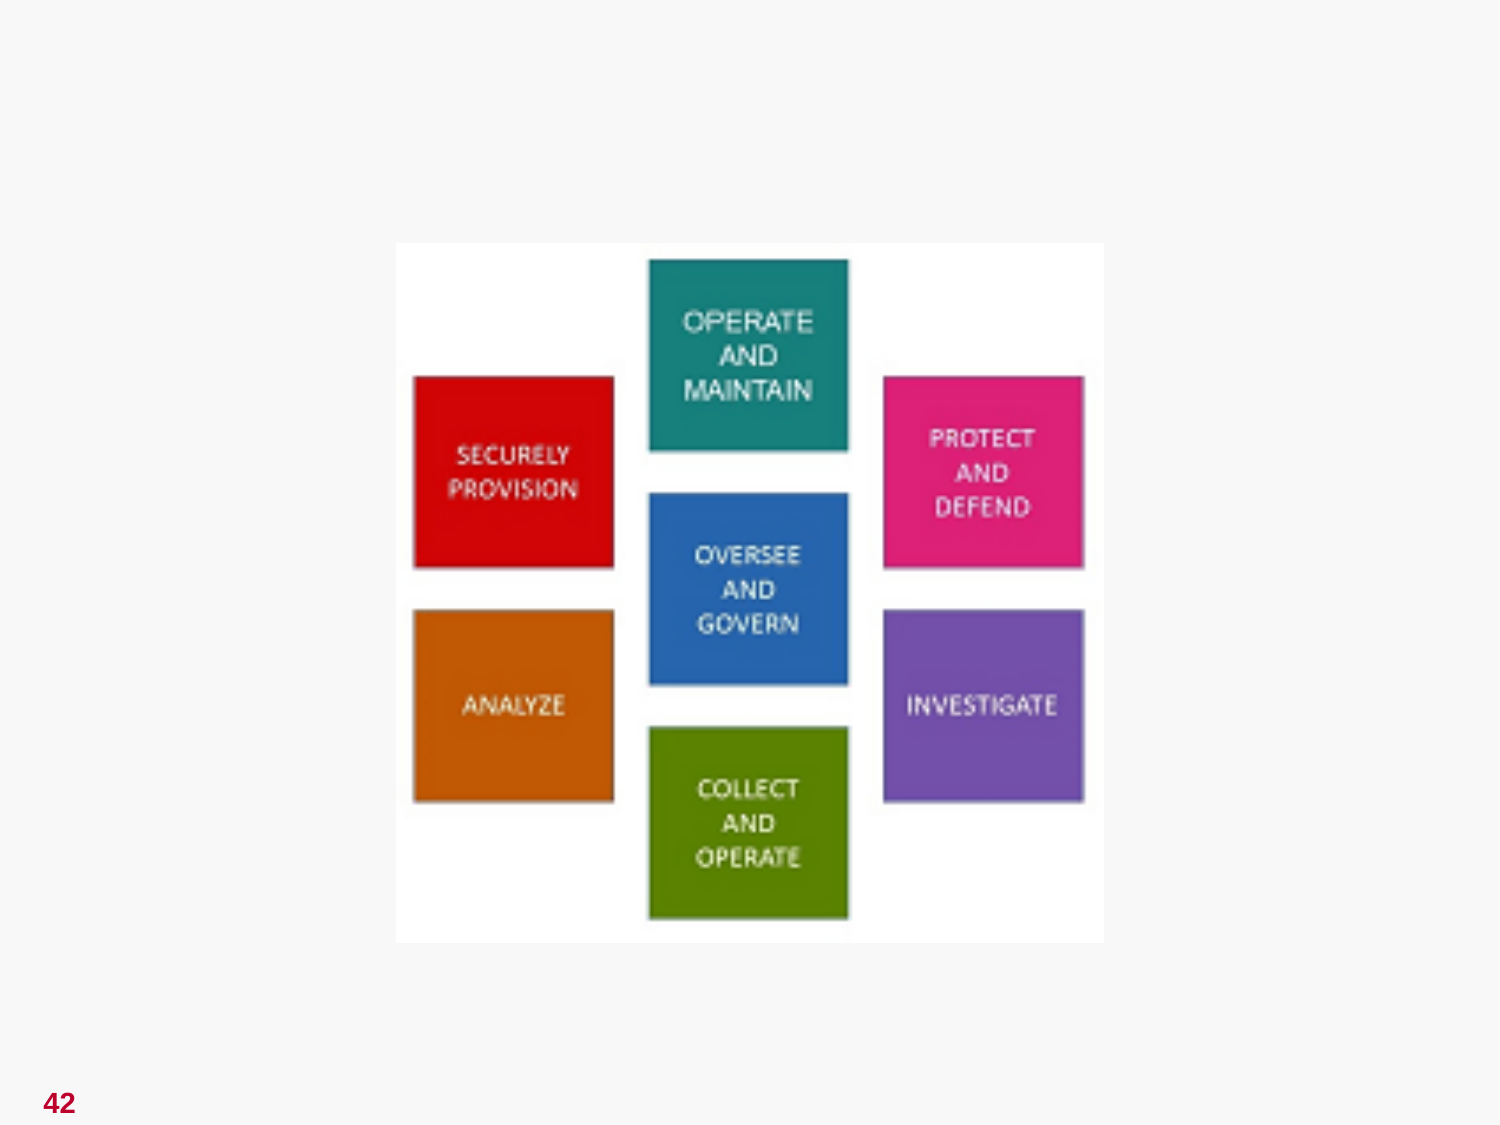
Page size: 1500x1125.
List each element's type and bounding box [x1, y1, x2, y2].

picture [396, 243, 1104, 944]
